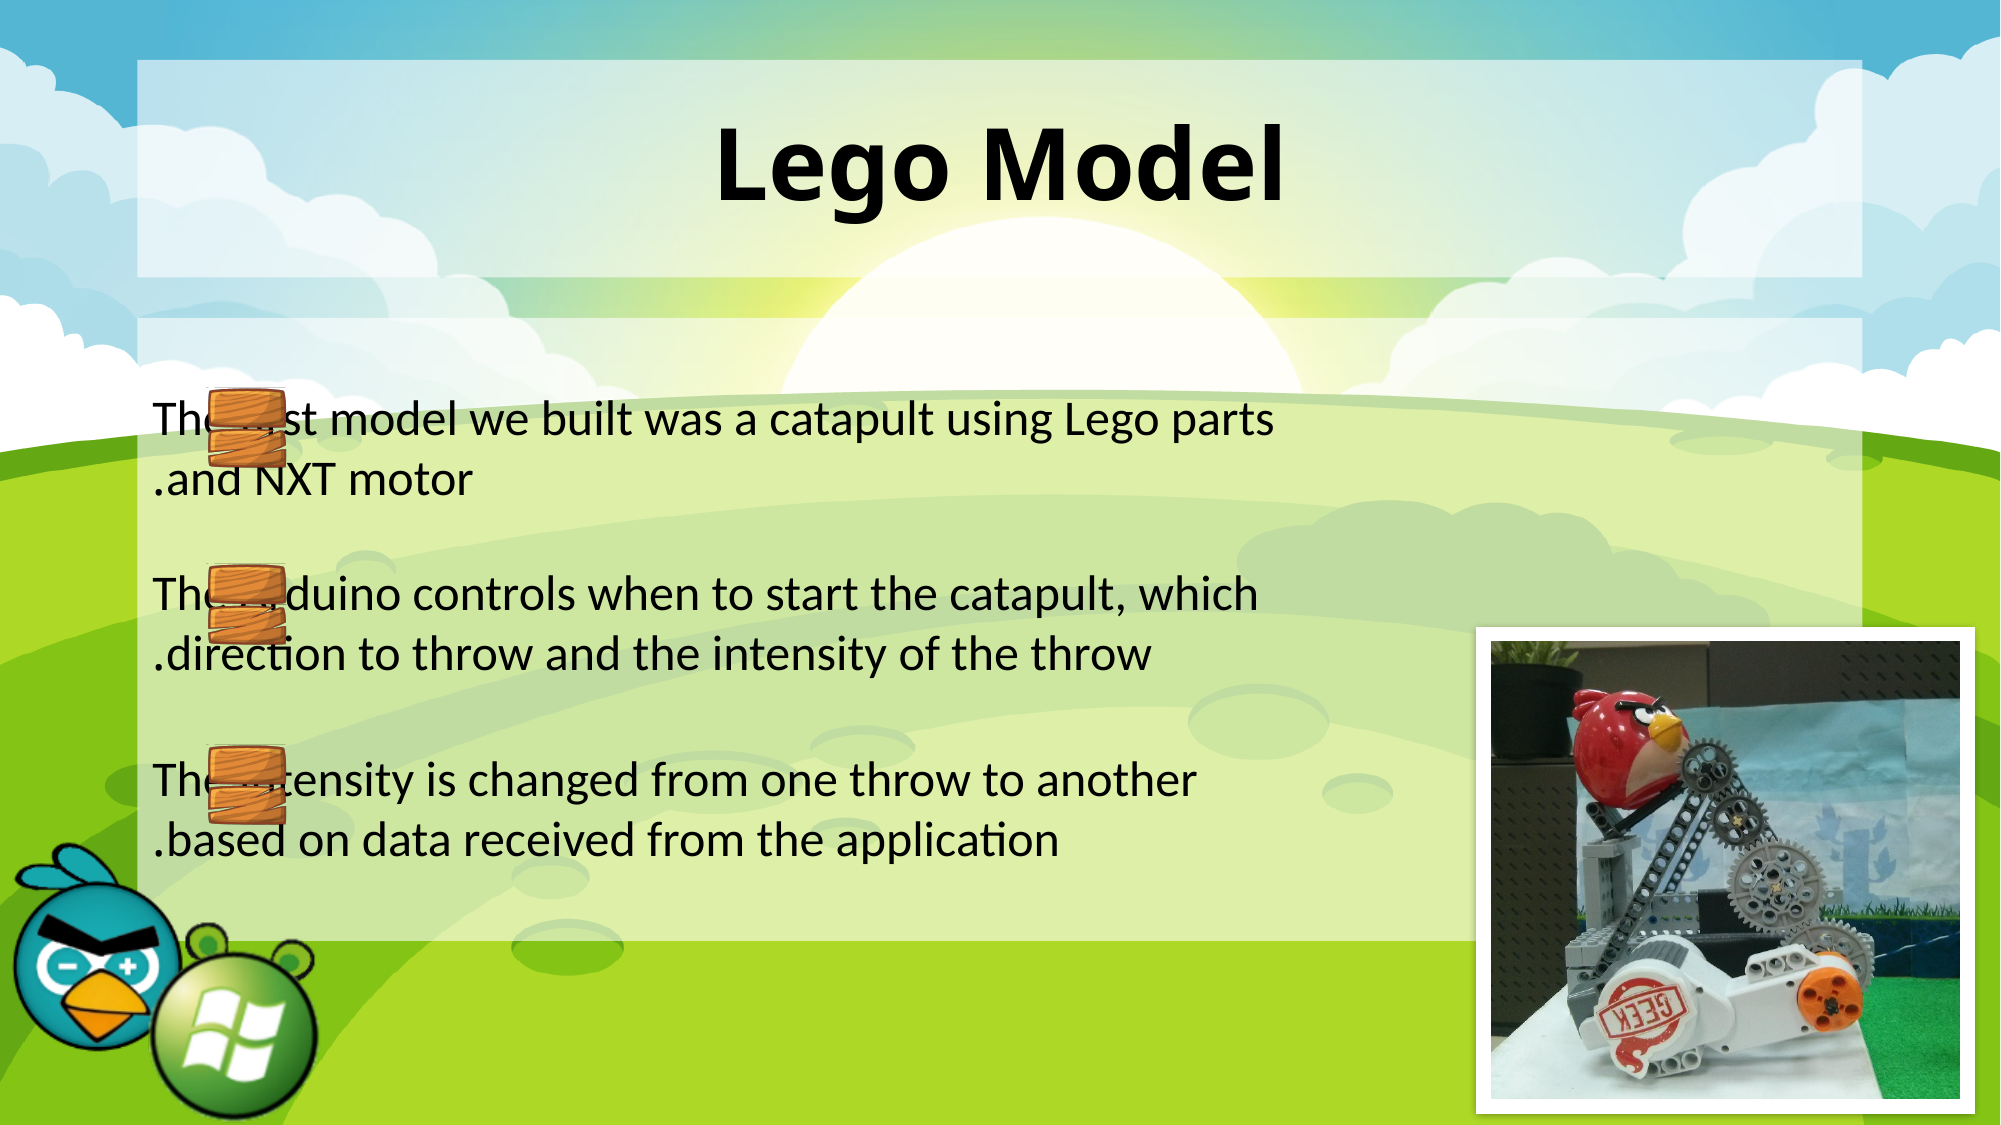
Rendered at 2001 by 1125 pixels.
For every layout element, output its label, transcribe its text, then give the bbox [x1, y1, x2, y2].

list The first model we built was a catapult using Lego parts and NXT motor. The Arduino controls when to start the catapult, which direction to throw and the intensity of the throw. The intensity is changed from one throw to another based on data received from the application. [137, 317, 1863, 941]
title Lego Model [137, 59, 1863, 278]
picture [0, 0, 2001, 1125]
